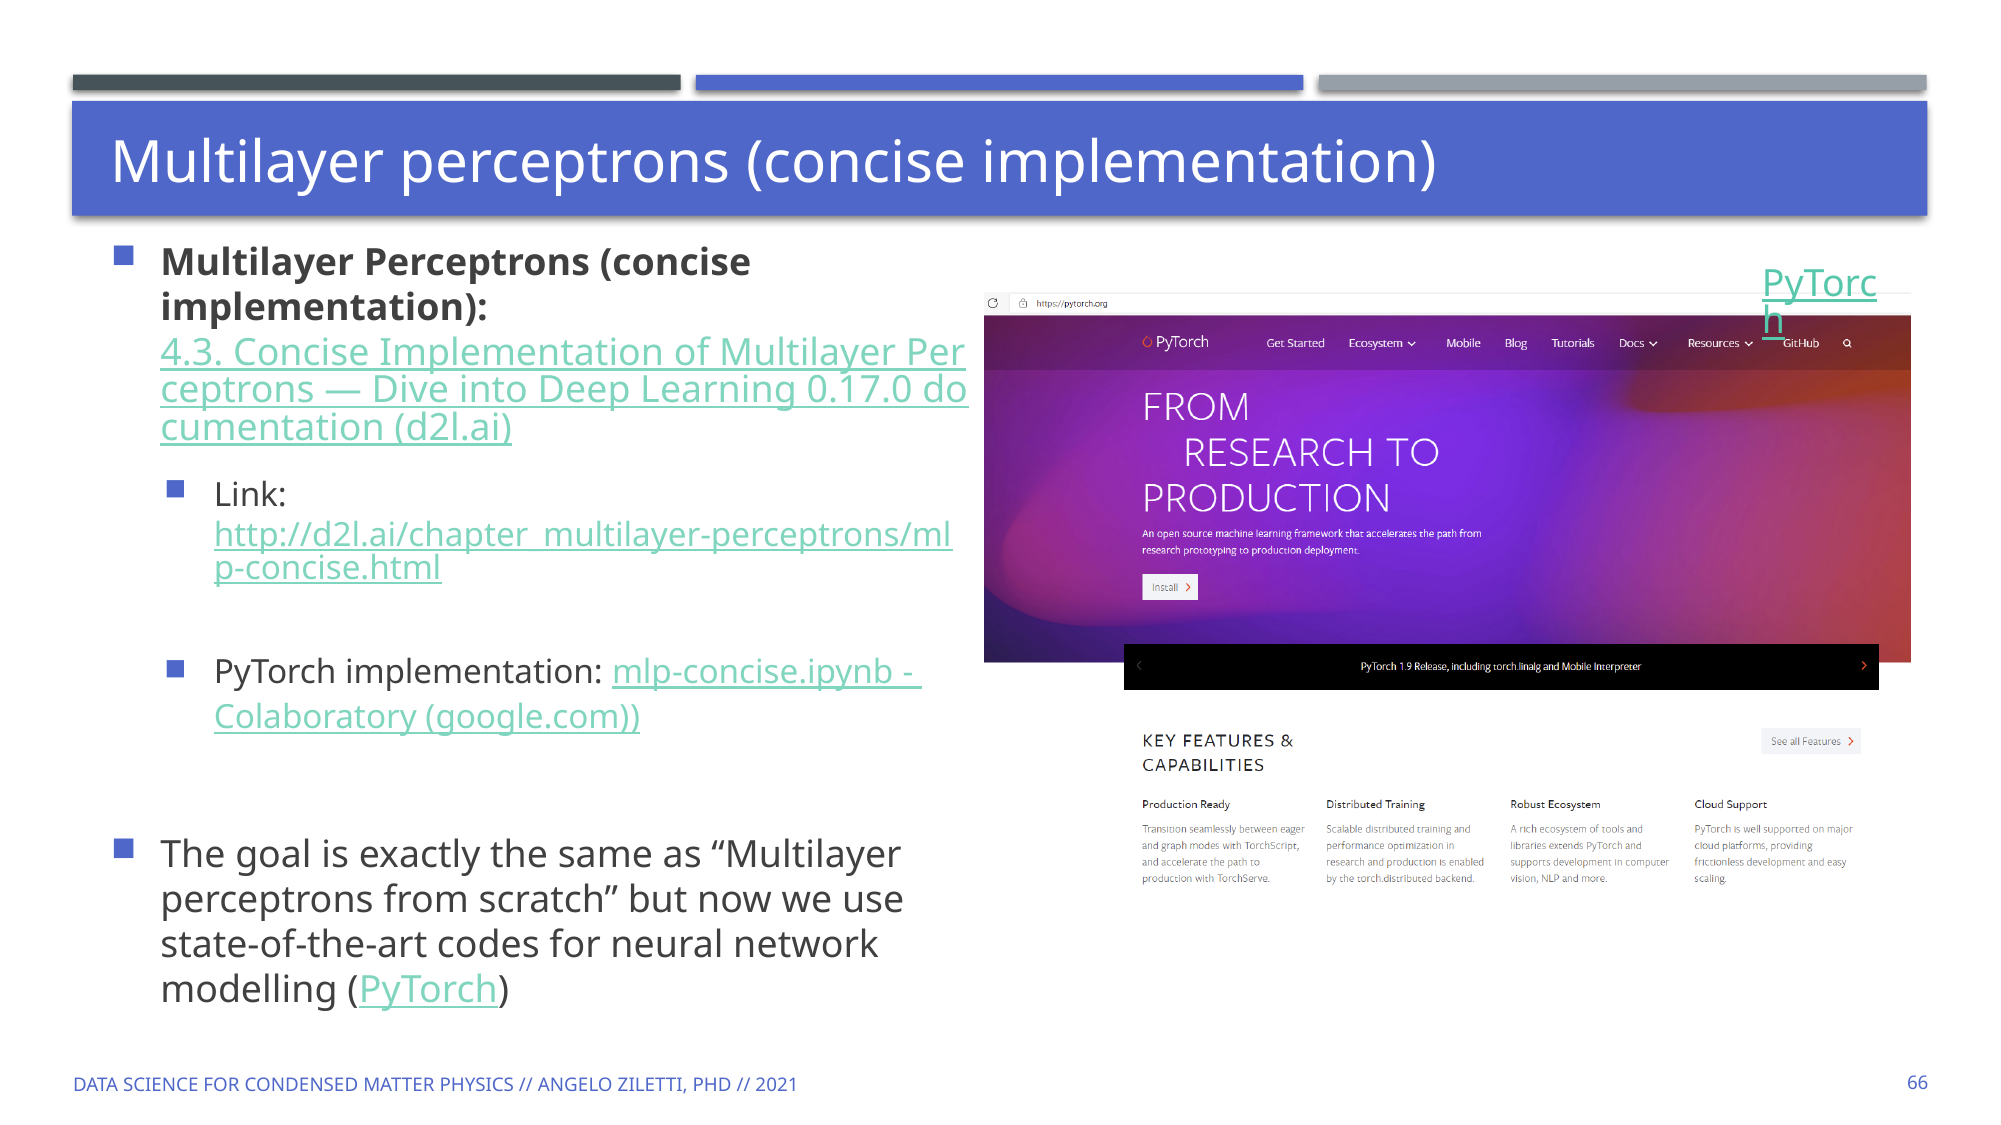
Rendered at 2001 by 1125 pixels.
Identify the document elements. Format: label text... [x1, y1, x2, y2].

footer Data Science for Condensed Matter Physics // Angelo Ziletti, PhD // 2021 [58, 1053, 1177, 1114]
slide_number 66 [1770, 1053, 1944, 1114]
picture [984, 292, 1912, 896]
list Multilayer Perceptrons (concise implementation): 4.3. Concise Implementation of Multilayer Perceptrons — Dive into Deep Learning 0.17.0 documentation (d2l.ai) Link: http://d2l.ai/chapter_multilayer-perceptrons/mlp-concise.html PyTorch implementation: mlp-concise.ipynb - Colaboratory (google.com)) The goal is exactly the same as “Multilayer perceptrons from scratch” but now we use state-of-the-art codes for neural network modelling (PyTorch) [95, 230, 985, 962]
title Multilayer perceptrons (concise implementation) [95, 115, 1905, 203]
text_box PyTorch [1747, 251, 1905, 290]
